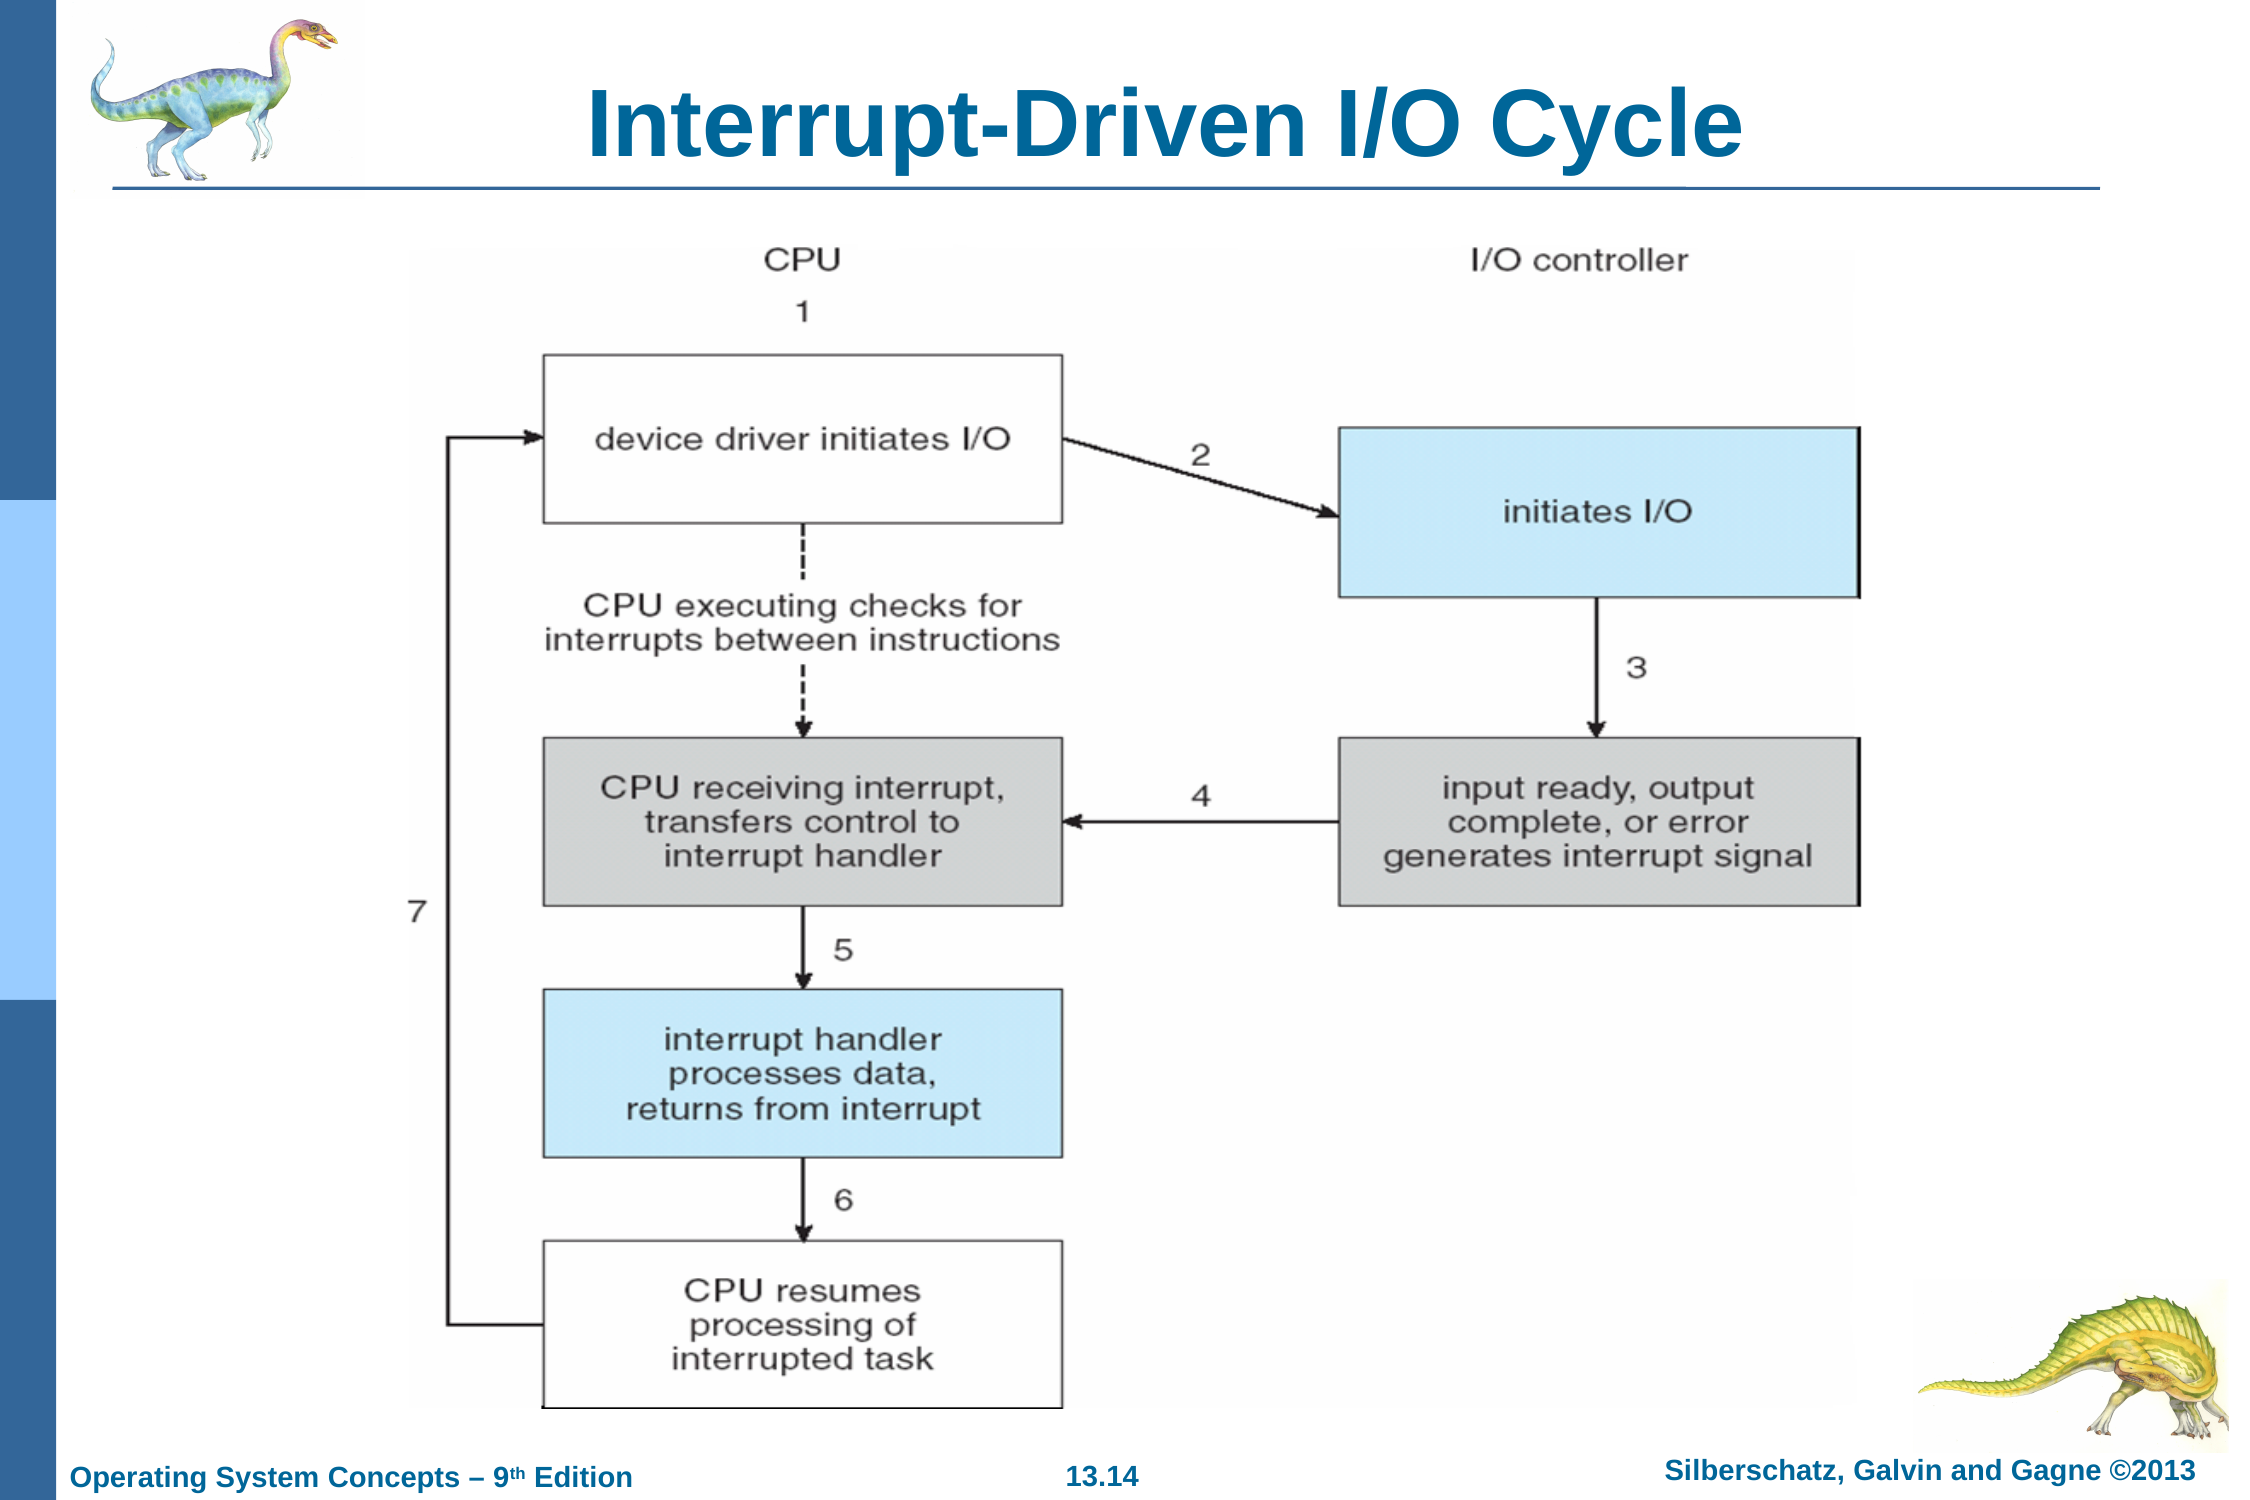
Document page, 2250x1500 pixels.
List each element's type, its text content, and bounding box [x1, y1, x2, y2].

title Interrupt-Driven I/O Cycle [194, 60, 2138, 187]
picture [1913, 1279, 2229, 1453]
picture [406, 243, 1863, 1409]
picture [70, 0, 365, 199]
